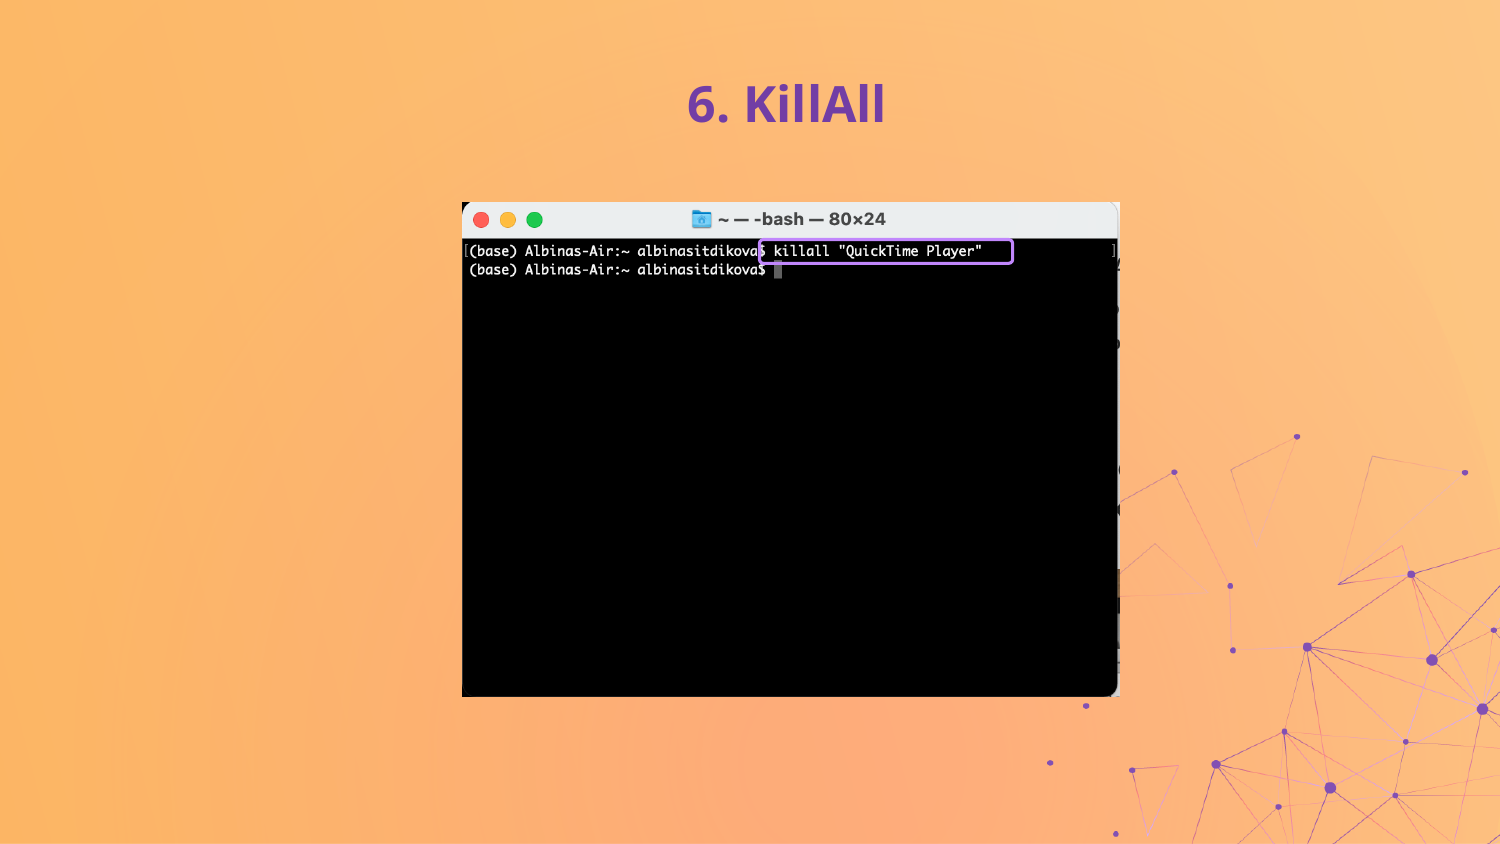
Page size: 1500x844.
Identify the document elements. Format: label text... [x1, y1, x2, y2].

picture [0, 0, 1500, 844]
title 6. KillAll [322, 57, 1178, 166]
